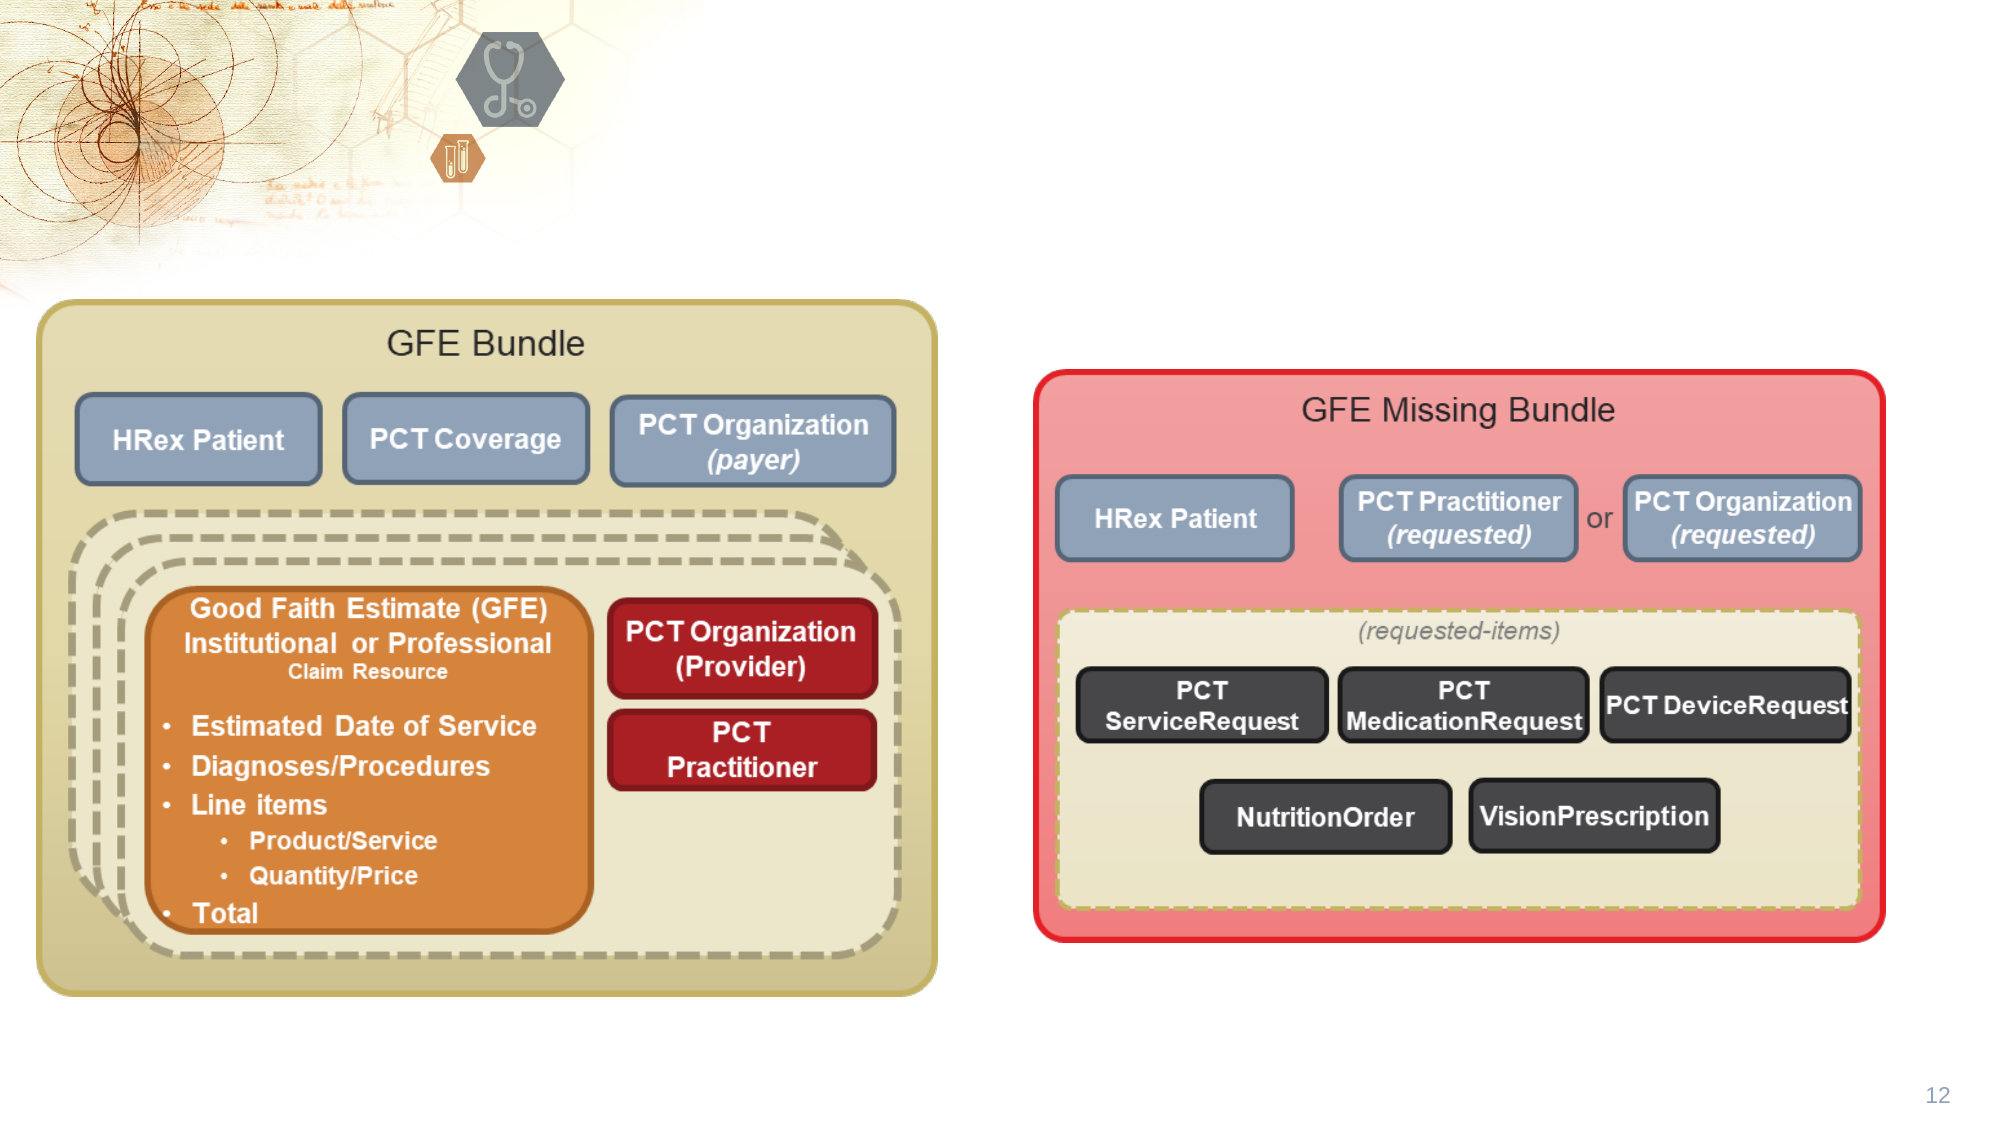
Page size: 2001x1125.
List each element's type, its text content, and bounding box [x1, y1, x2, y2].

picture [0, 0, 938, 997]
slide_number 12 [1515, 1064, 1966, 1125]
picture [1033, 369, 1886, 943]
